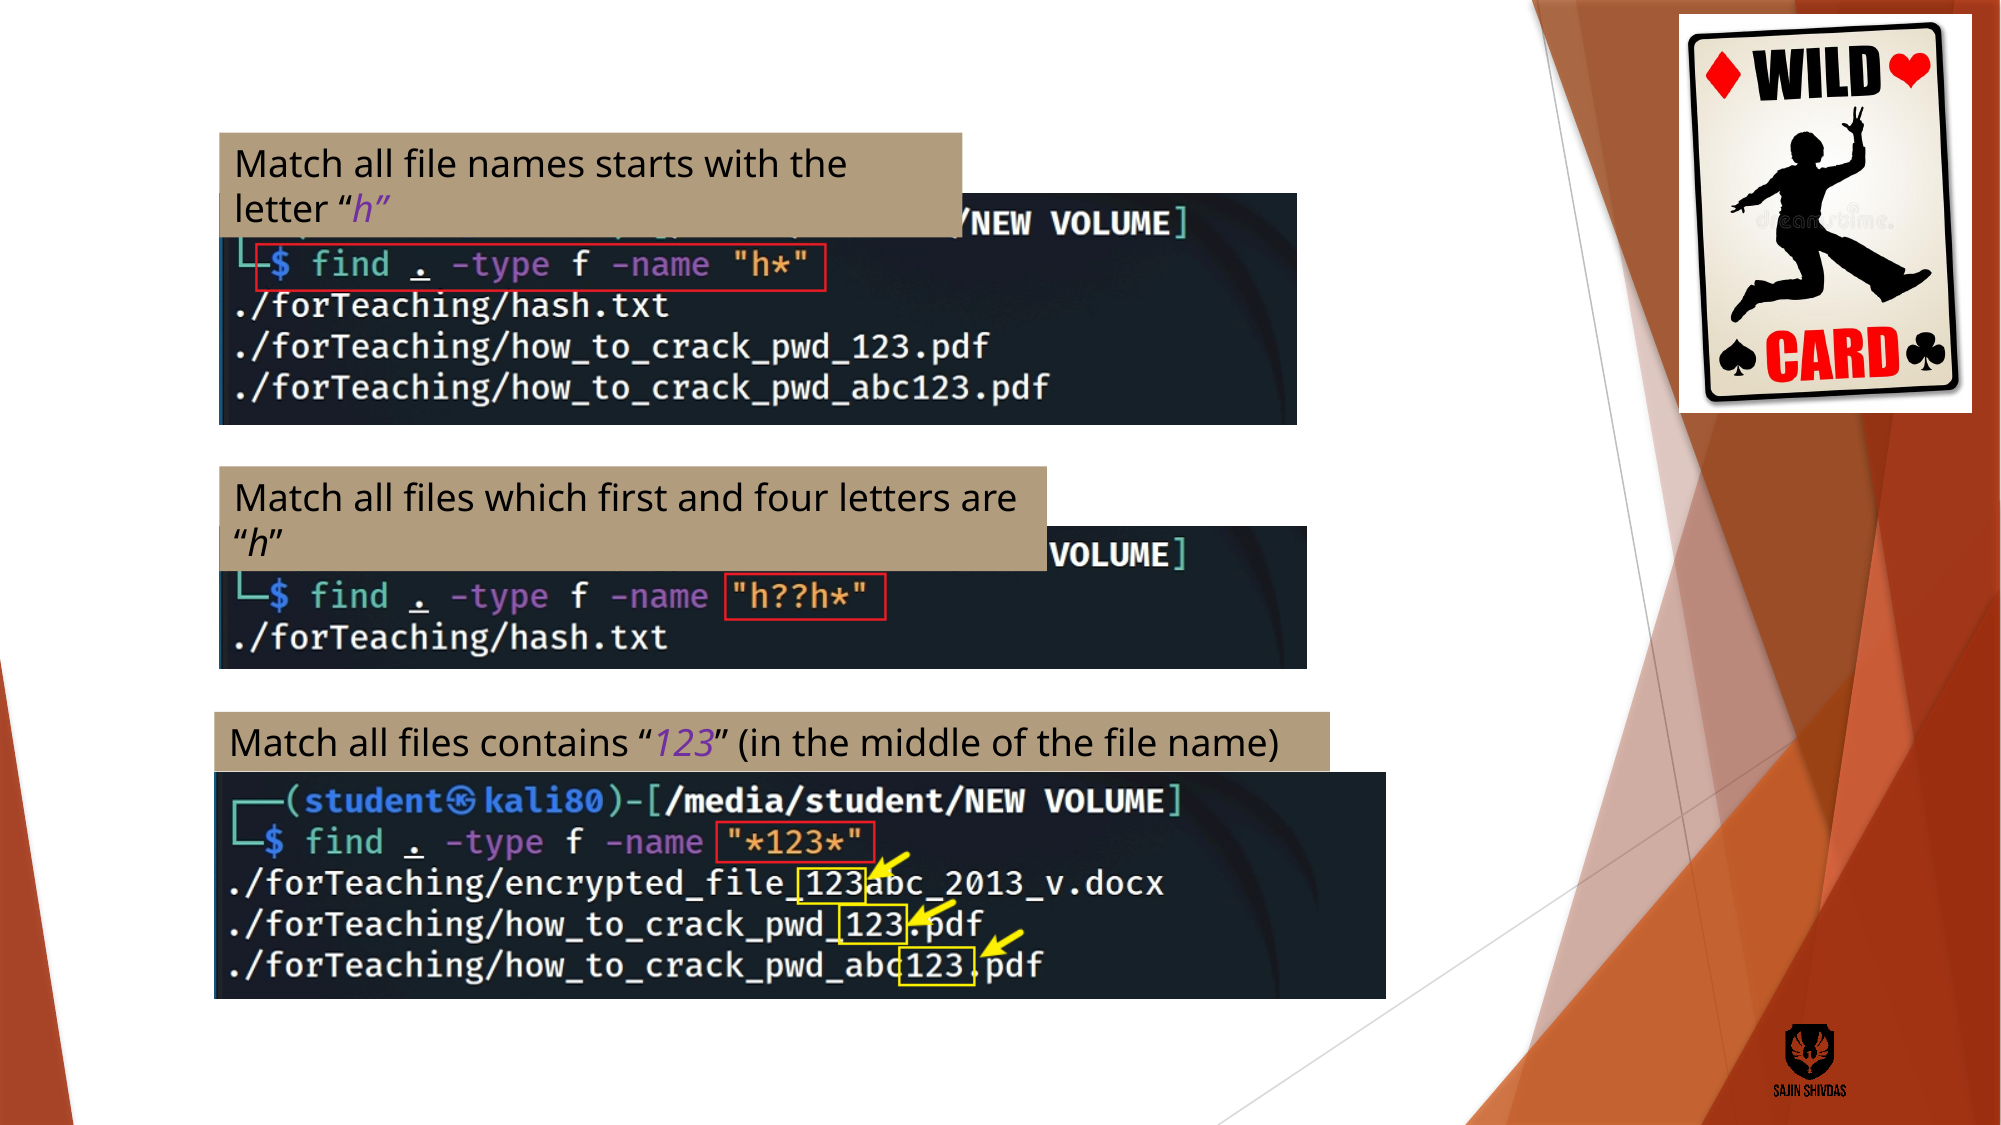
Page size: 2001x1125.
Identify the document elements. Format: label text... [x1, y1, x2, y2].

picture [1765, 1016, 1856, 1106]
text_box Match all files which first and four letters are “h” [219, 466, 1047, 526]
picture [213, 771, 1387, 1000]
picture [218, 526, 1308, 669]
text_box Match all file names starts with the letter “h” [219, 132, 963, 192]
picture [218, 192, 1298, 425]
picture [1679, 14, 1973, 414]
text_box Match all files contains “123” (in the middle of the file name) [214, 711, 1330, 771]
